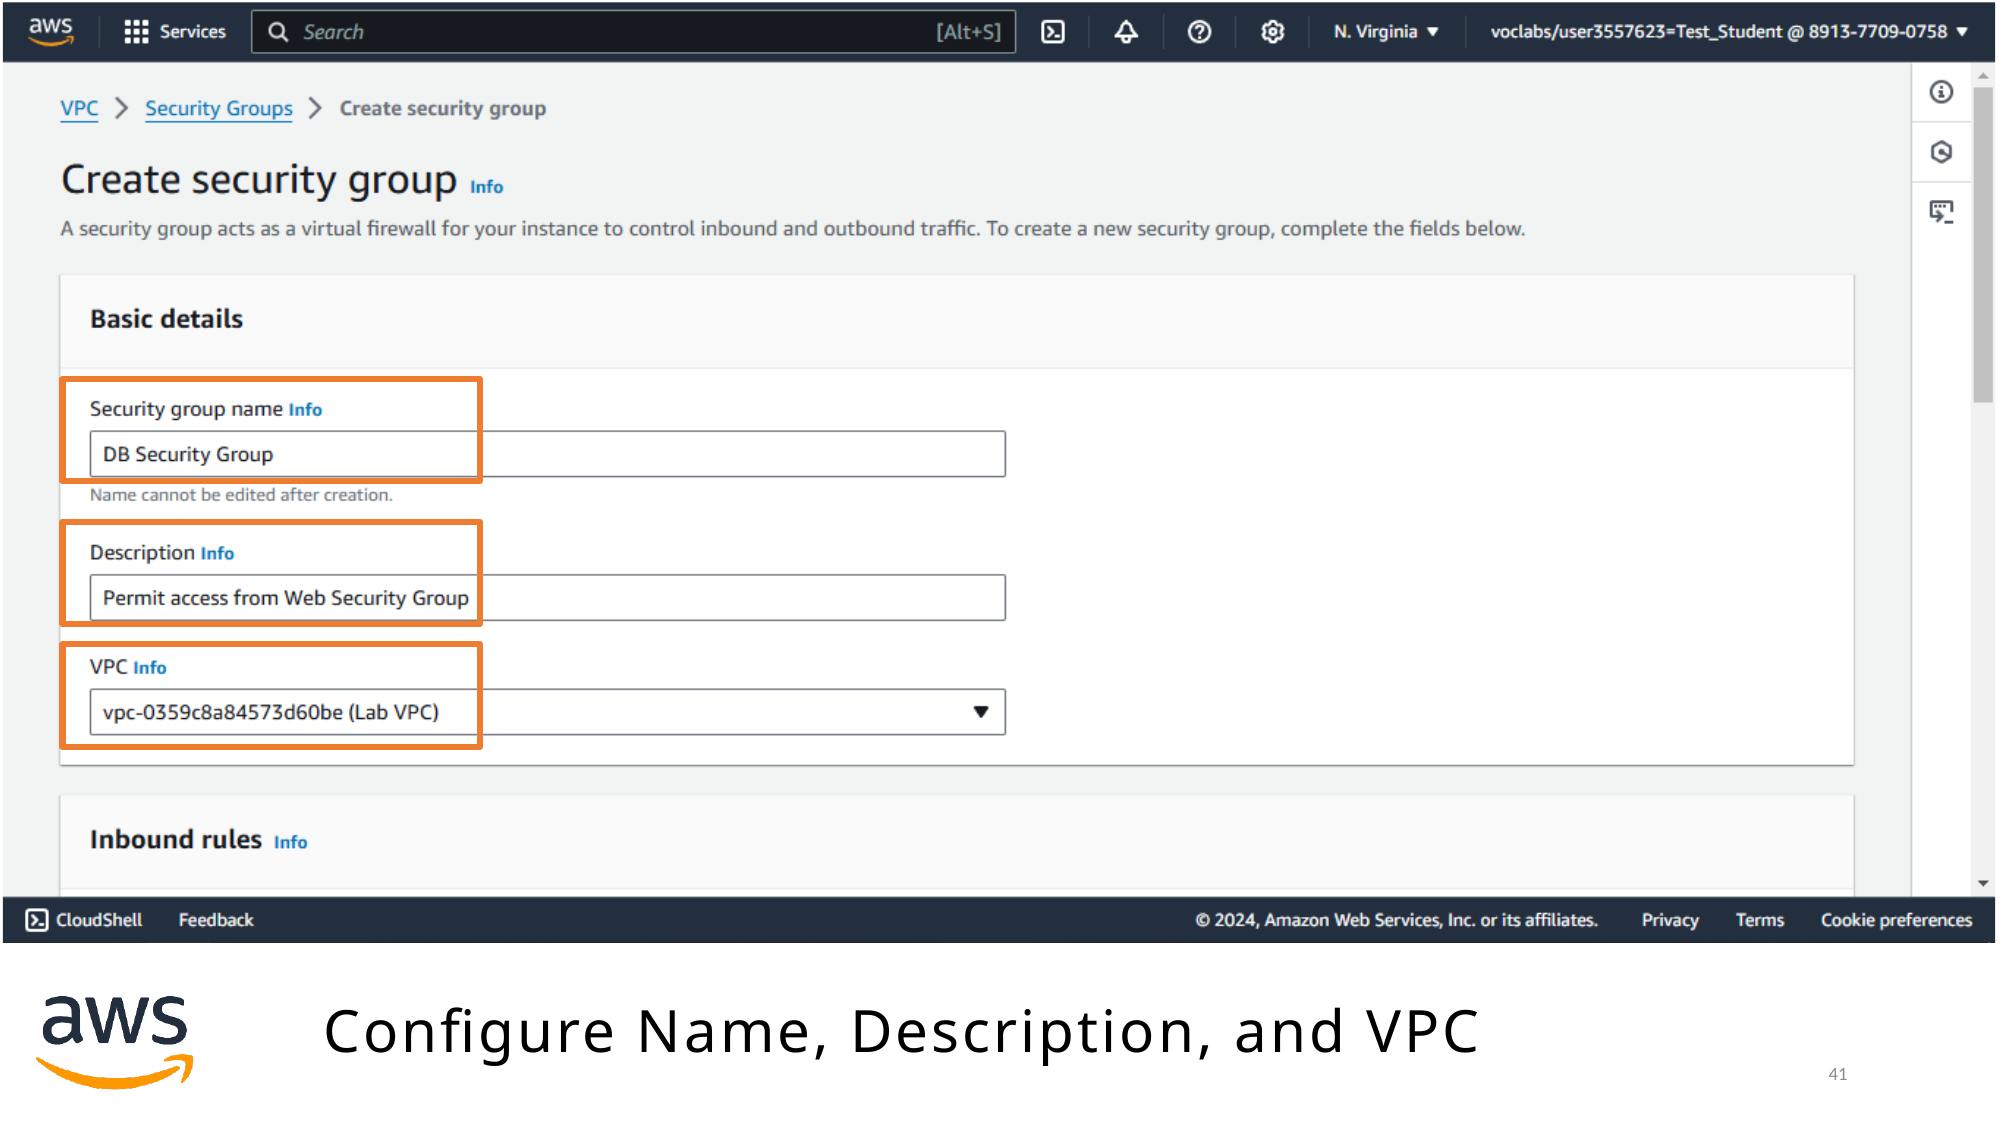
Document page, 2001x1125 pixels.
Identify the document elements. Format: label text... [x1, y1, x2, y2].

picture [0, 956, 227, 1125]
slide_number 41 [1690, 1042, 1863, 1103]
text_box Configure Name, Description, and VPC [308, 943, 1690, 1125]
picture [2, 2, 1996, 943]
